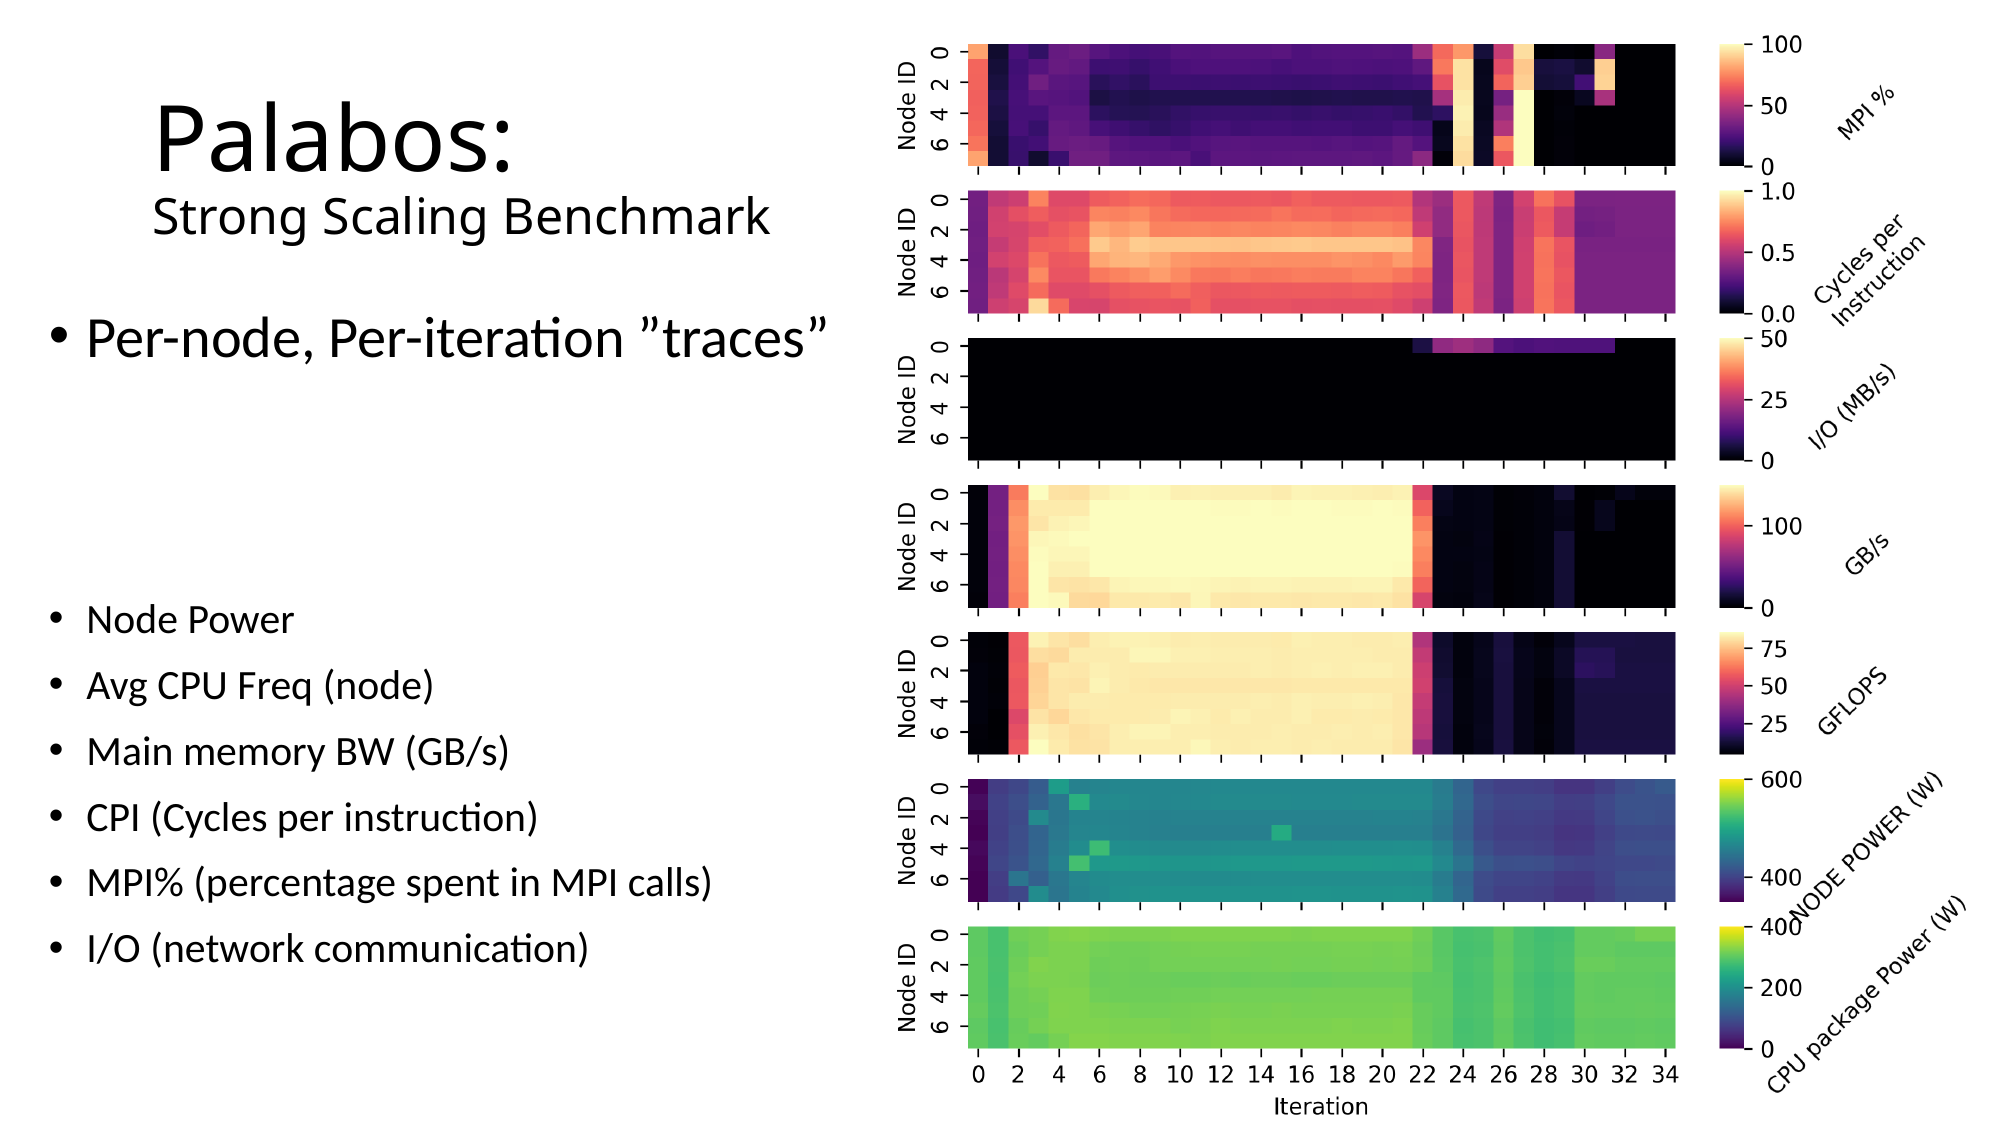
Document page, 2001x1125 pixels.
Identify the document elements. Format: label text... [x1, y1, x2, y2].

title Palabos: Strong Scaling Benchmark [137, 59, 825, 278]
text_box Per-node, Per-iteration ”traces” Node Power Avg CPU Freq (node) Main memory BW (GB/s) CPI (Cycles per instruction) MPI% (percentage spent in MPI calls) I/O (network communication) [34, 299, 825, 1104]
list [825, 0, 1966, 1125]
